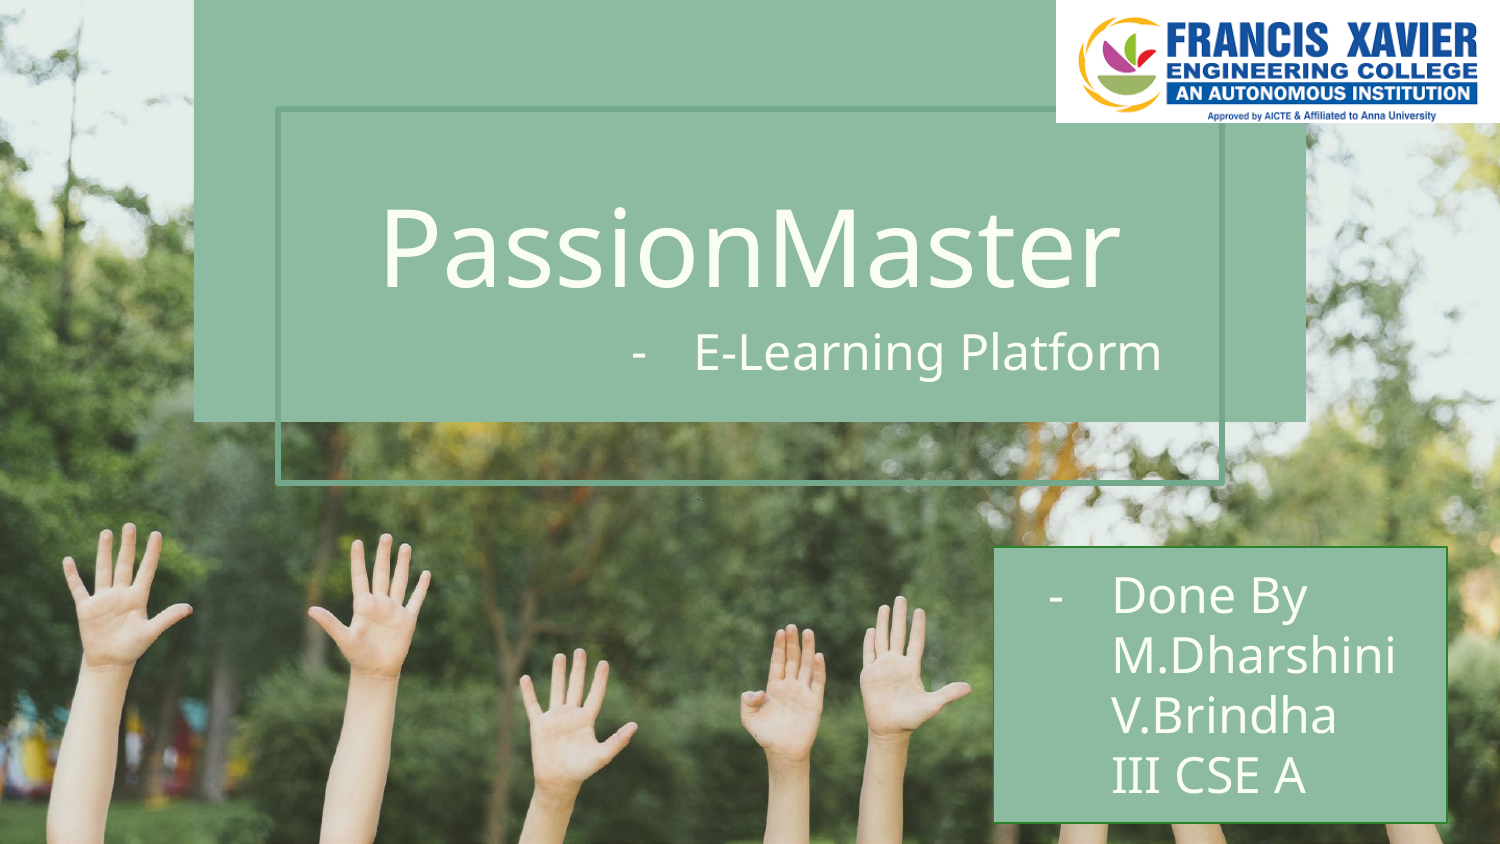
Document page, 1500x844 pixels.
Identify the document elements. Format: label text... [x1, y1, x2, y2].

text_box [277, 108, 1223, 134]
text_box [993, 547, 1448, 824]
subtitle E-Learning Platform [190, 305, 1179, 436]
picture [0, 0, 1500, 844]
text_box [277, 325, 1223, 483]
subtitle Done By M.Dharshini V.Brindha III CSE A [1021, 548, 1431, 844]
title PassionMaster [255, 134, 1245, 325]
